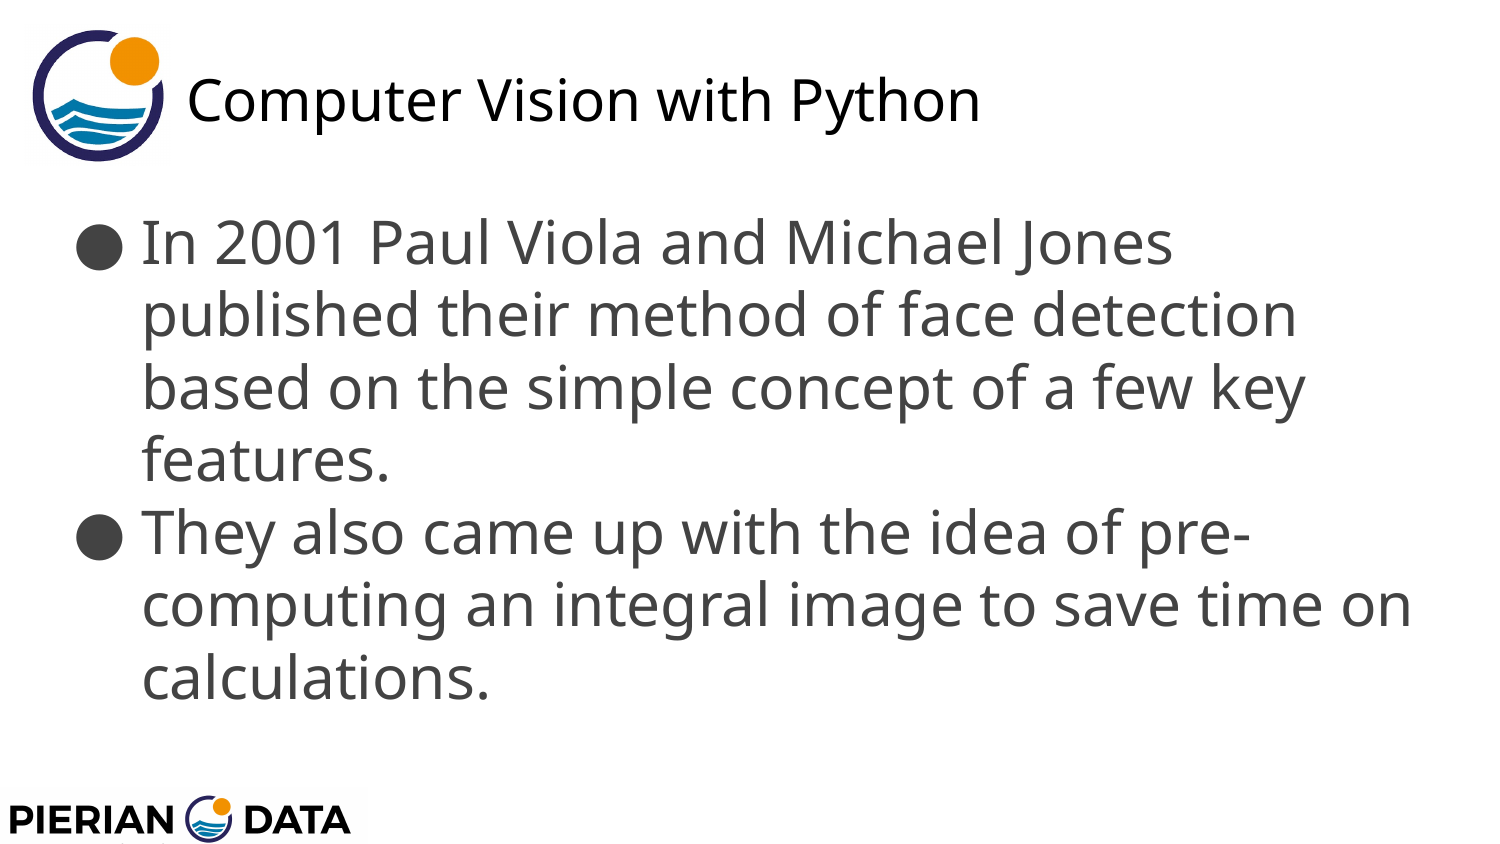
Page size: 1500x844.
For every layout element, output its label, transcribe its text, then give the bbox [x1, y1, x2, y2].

picture [0, 787, 368, 844]
title Computer Vision with Python [176, 48, 1449, 143]
list In 2001 Paul Viola and Michael Jones published their method of face detection based on the simple concept of a few key features. They also came up with the idea of pre-computing an integral image to save time on calculations. [51, 189, 1476, 750]
picture [24, 24, 172, 167]
